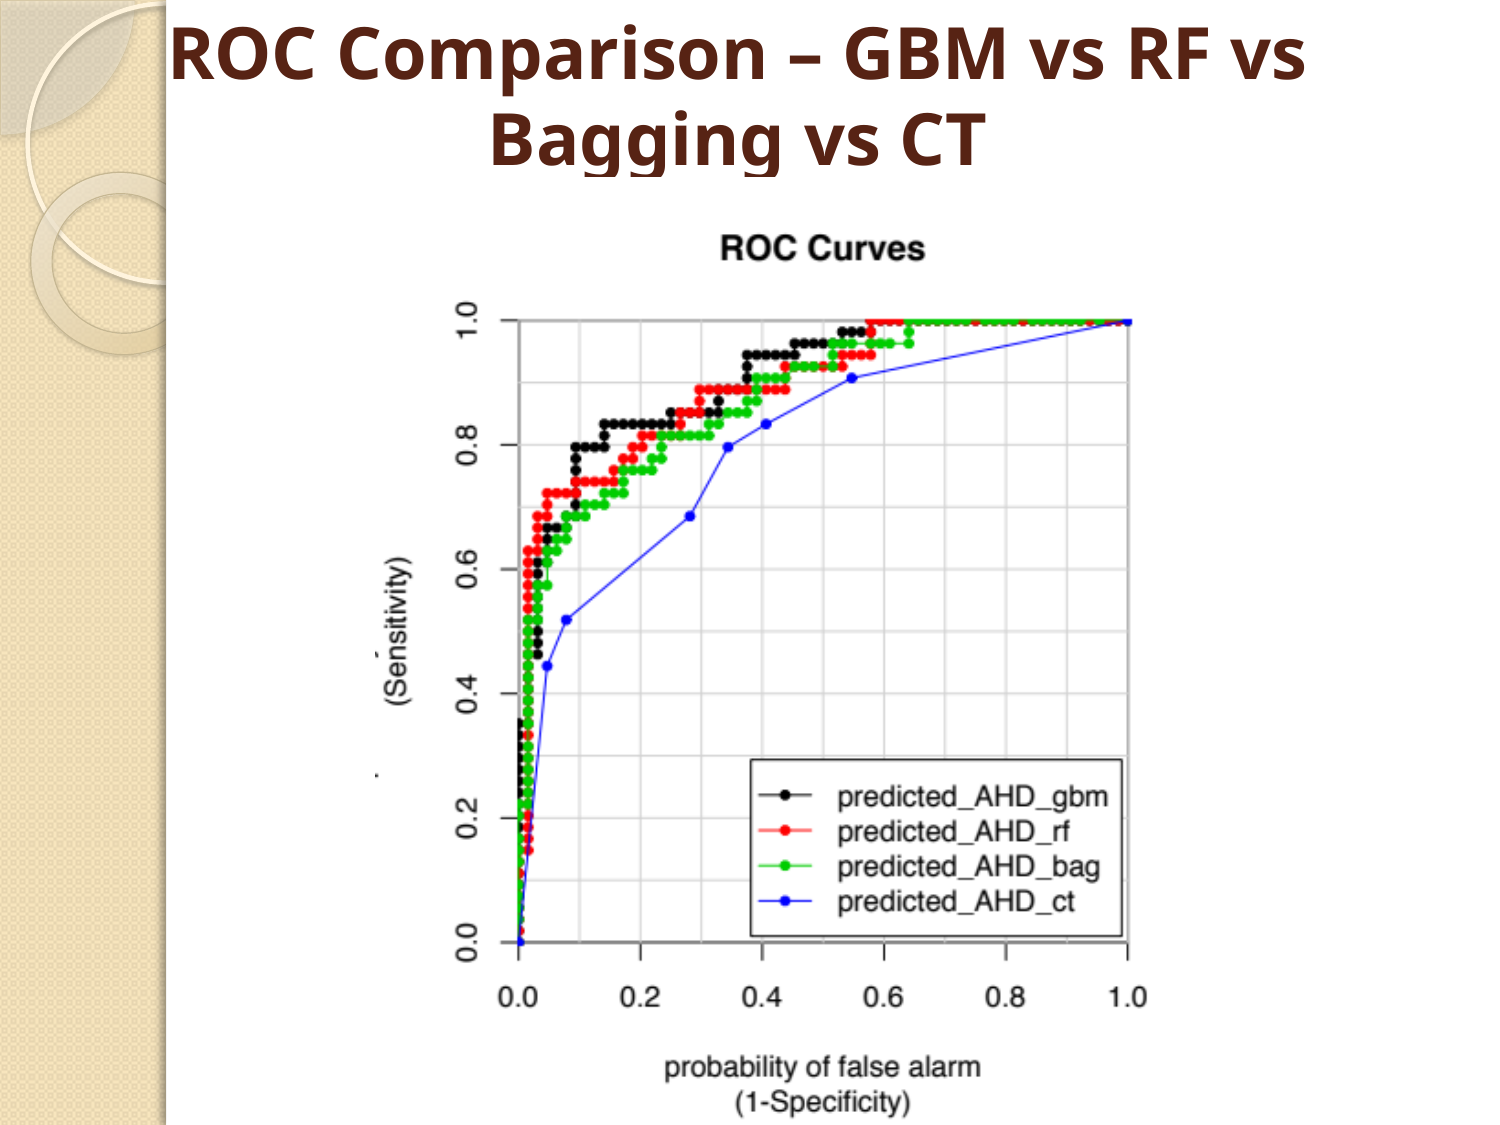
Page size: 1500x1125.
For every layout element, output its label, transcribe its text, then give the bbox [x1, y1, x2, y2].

picture [374, 176, 1201, 1120]
title ROC Comparison – GBM vs RF vs Bagging vs CT [0, 0, 1475, 188]
